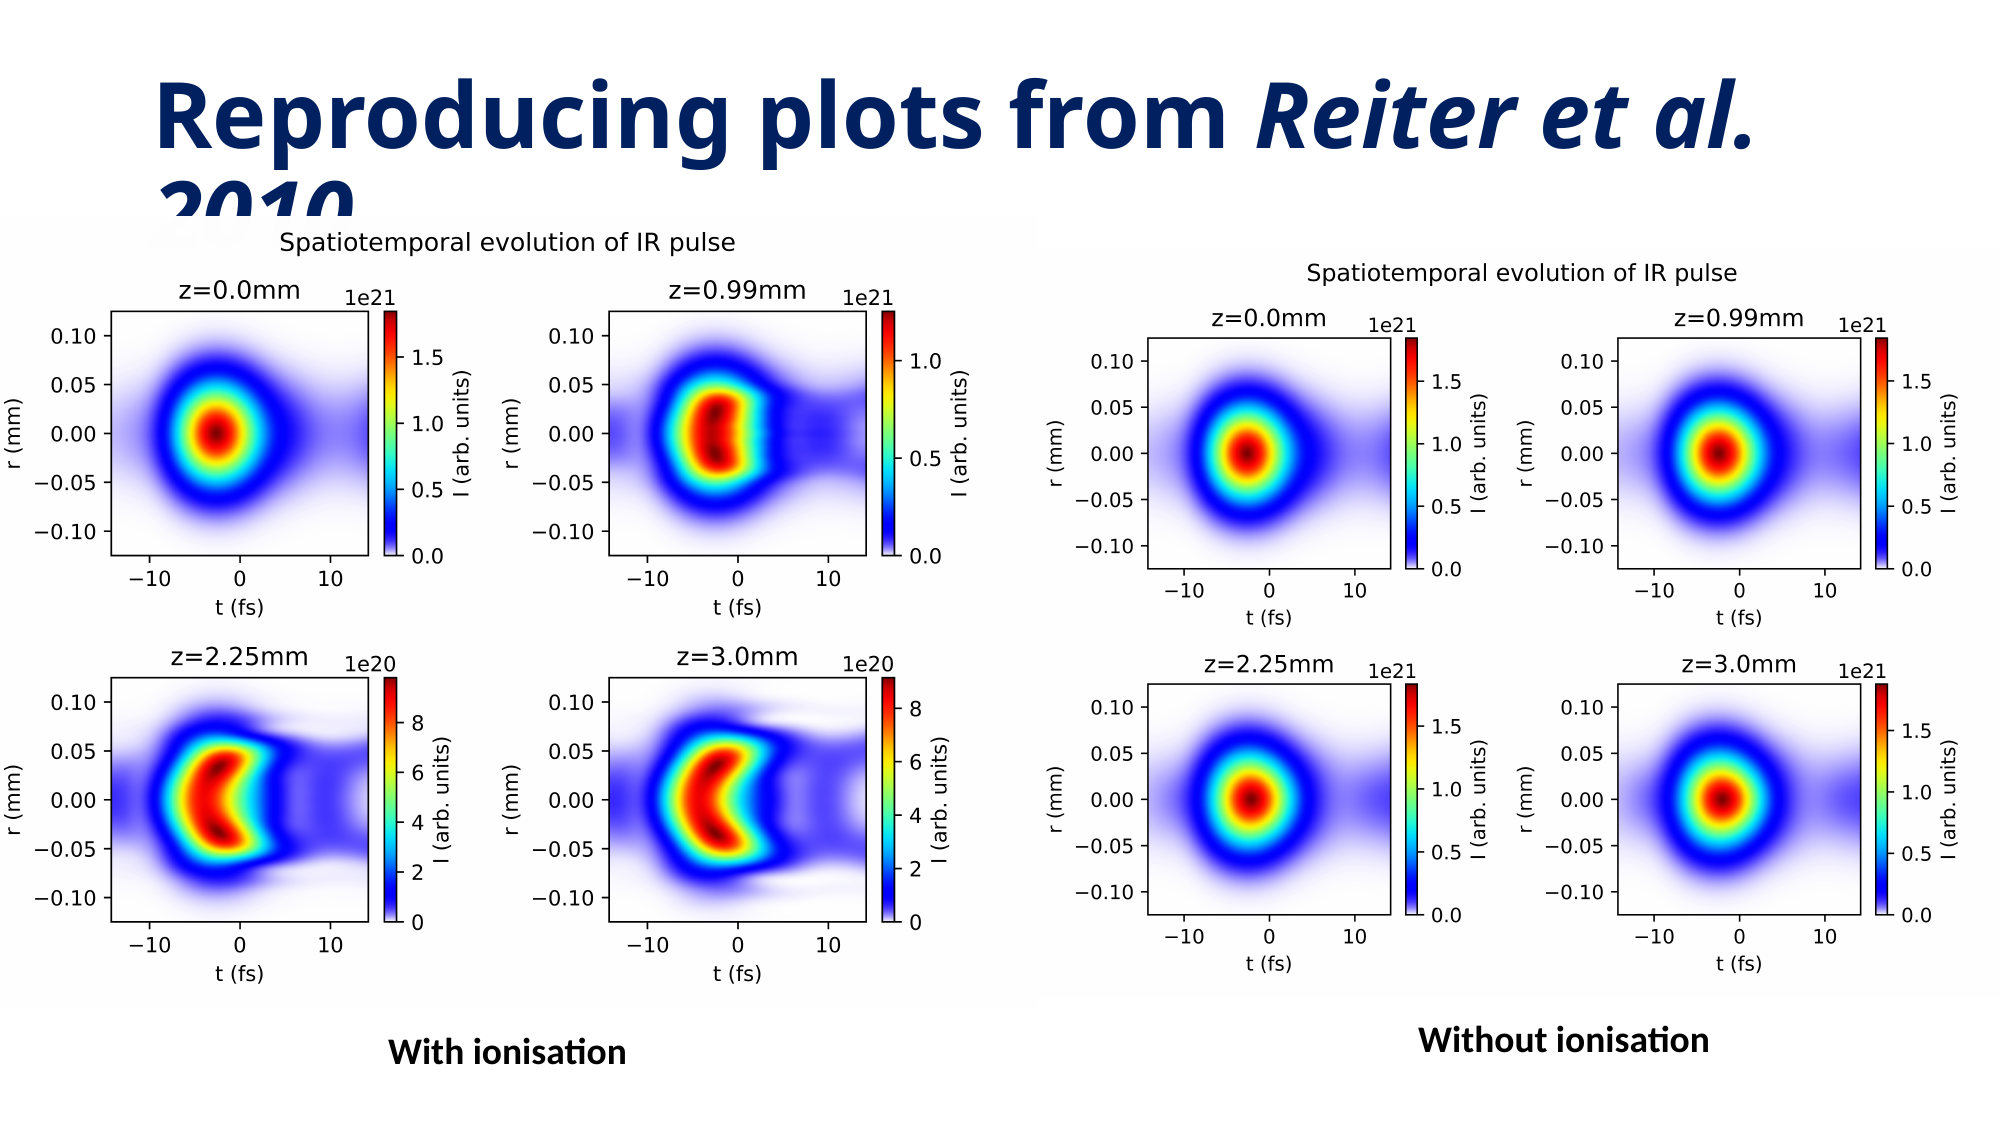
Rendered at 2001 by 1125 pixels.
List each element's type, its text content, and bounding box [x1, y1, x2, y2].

picture [0, 216, 1036, 1009]
text_box Without ionisation [1403, 1008, 1726, 1068]
text_box With ionisation [373, 1019, 643, 1080]
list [1036, 248, 2000, 997]
title Reproducing plots from Reiter et al. 2010 [137, 59, 1863, 248]
